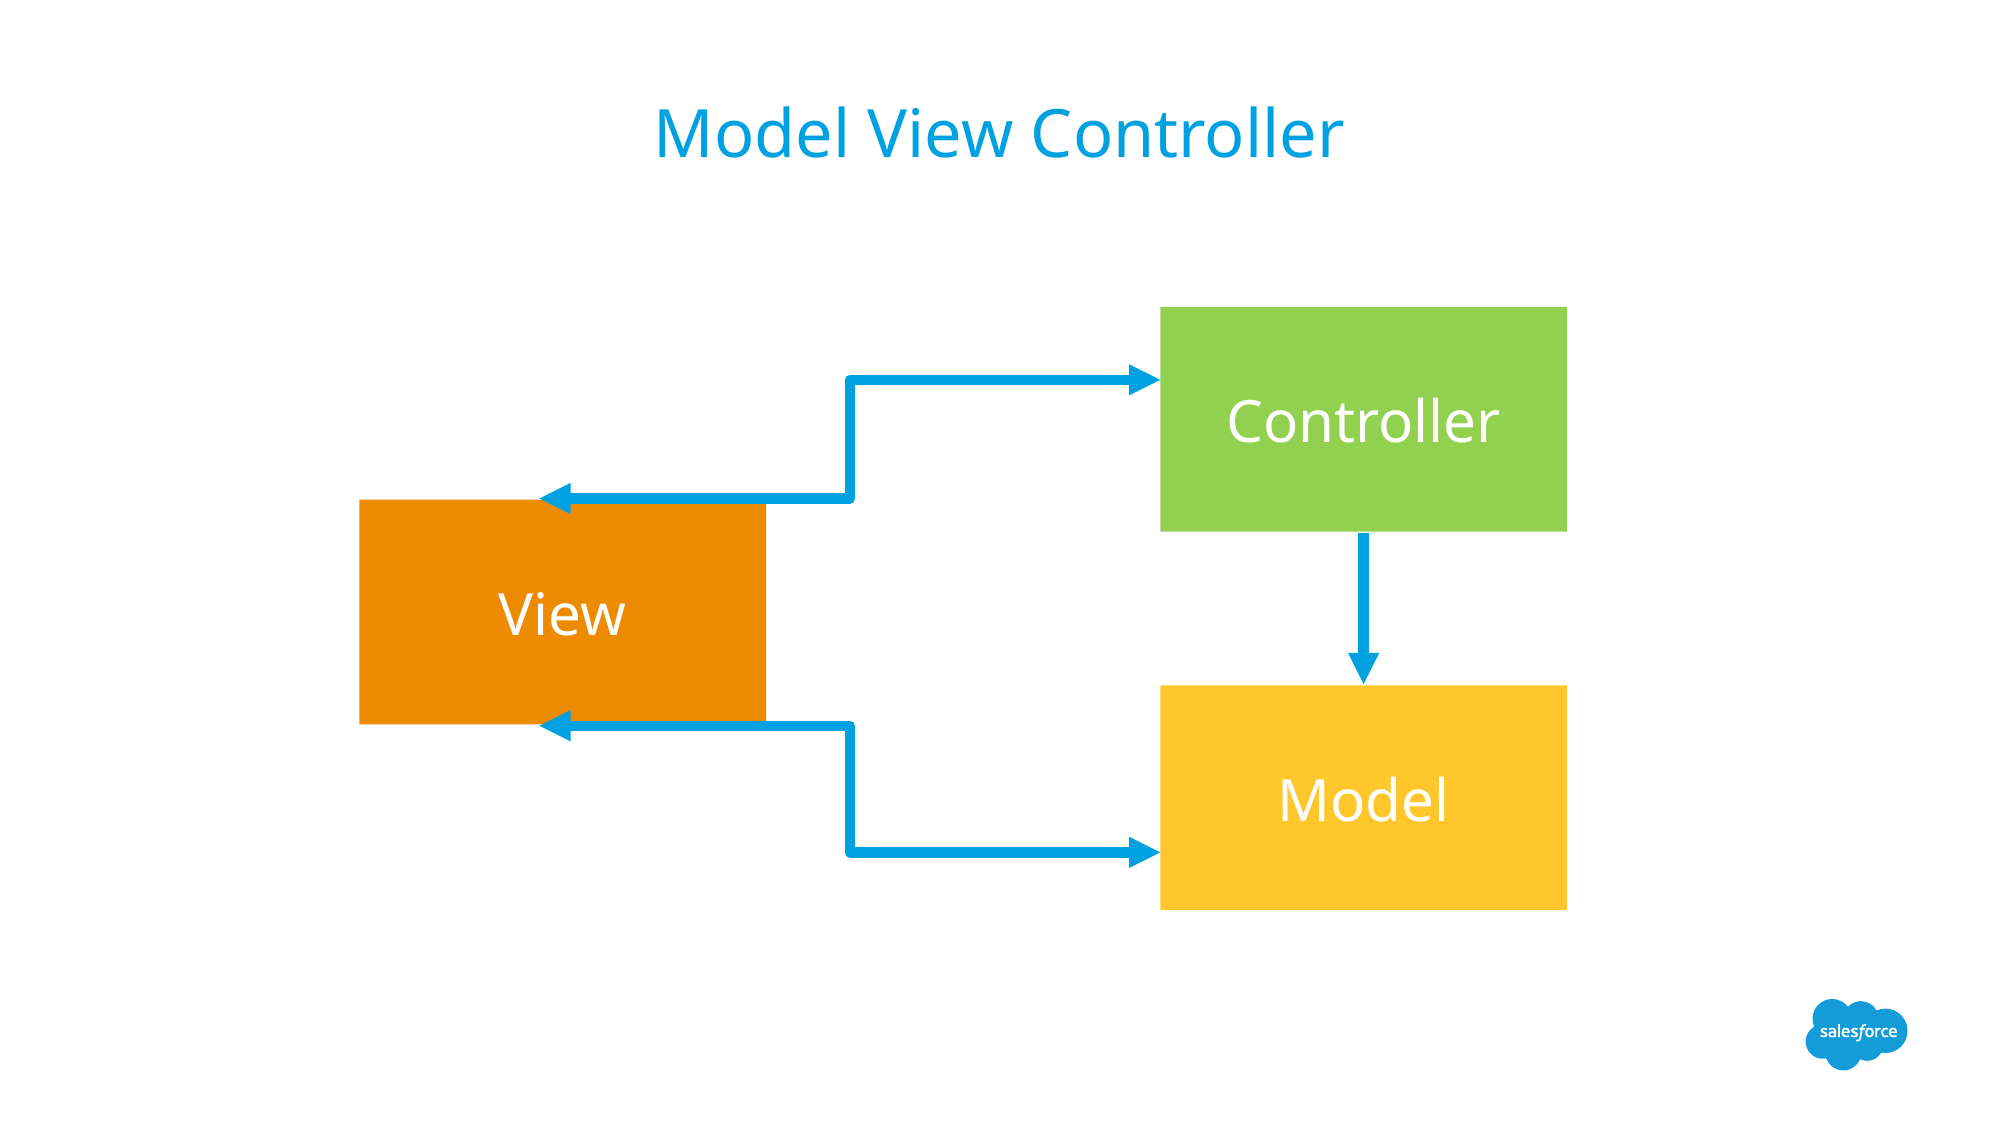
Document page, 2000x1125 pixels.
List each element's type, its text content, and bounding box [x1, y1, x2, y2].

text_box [359, 305, 1568, 912]
title Model View Controller [93, 10, 1906, 173]
